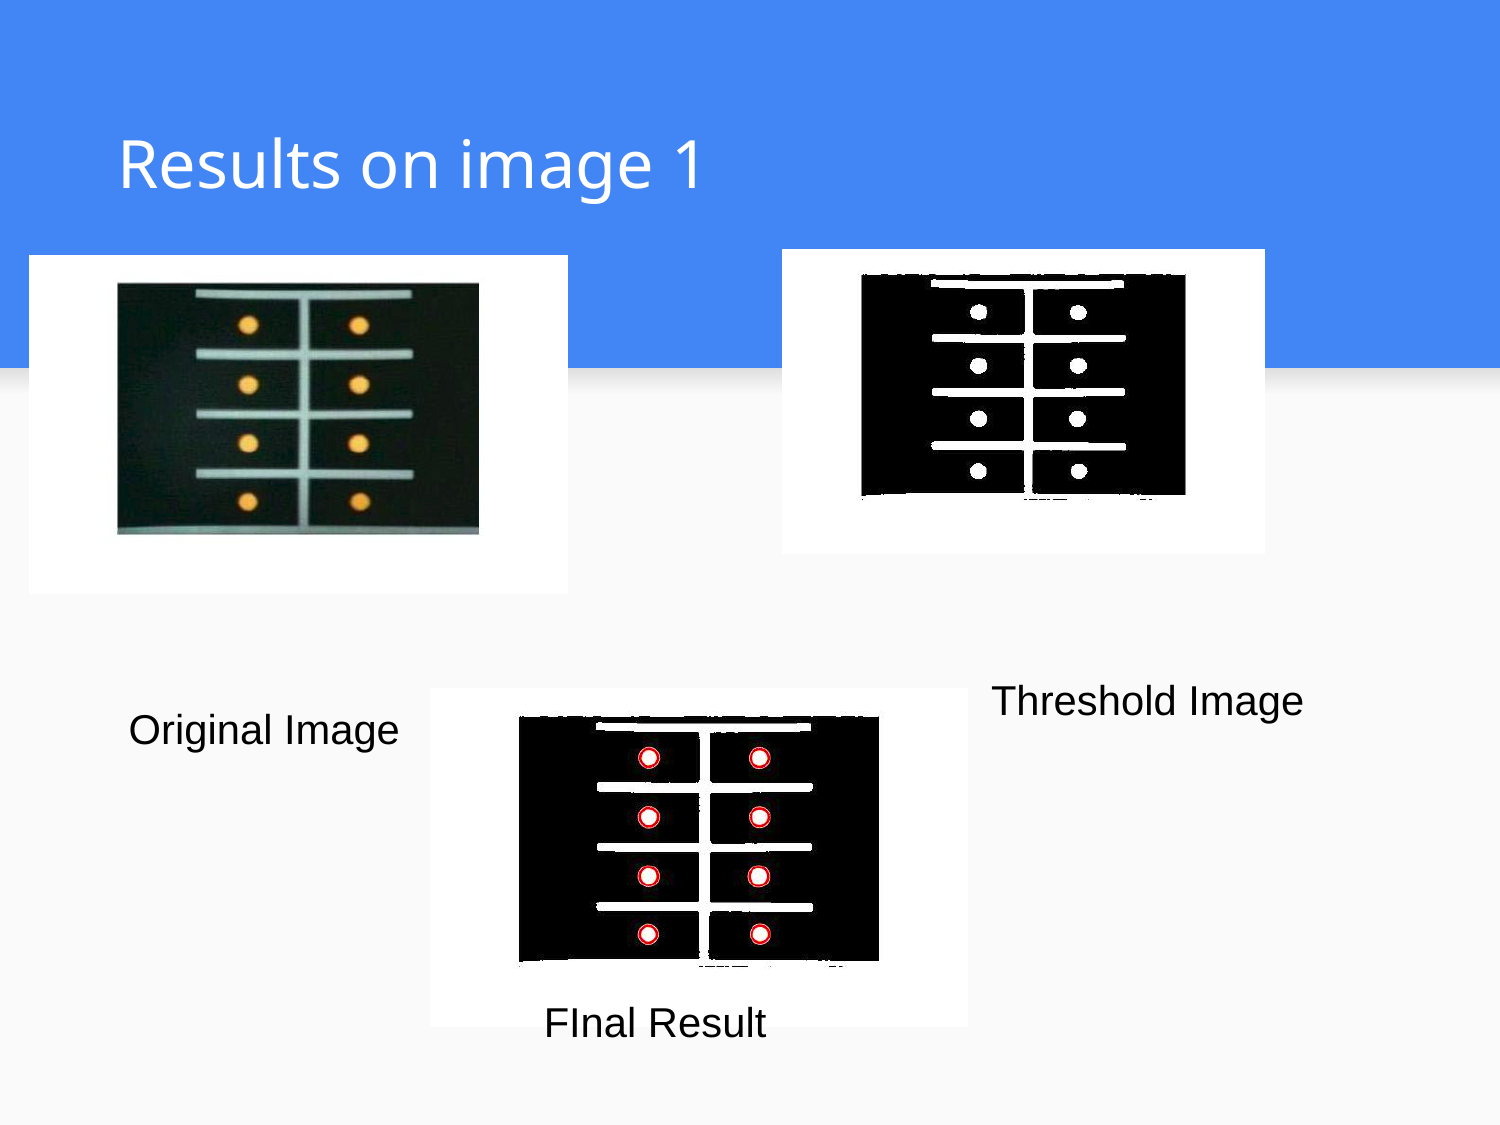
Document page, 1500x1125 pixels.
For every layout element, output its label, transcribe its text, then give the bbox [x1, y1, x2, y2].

title Results on image 1 [102, 48, 1451, 217]
text_box Threshold Image [976, 658, 1500, 845]
text_box FInal Result [528, 981, 1500, 1125]
picture [782, 249, 1265, 554]
picture [29, 255, 568, 595]
picture [430, 687, 969, 1028]
text_box Original Image [113, 688, 420, 802]
